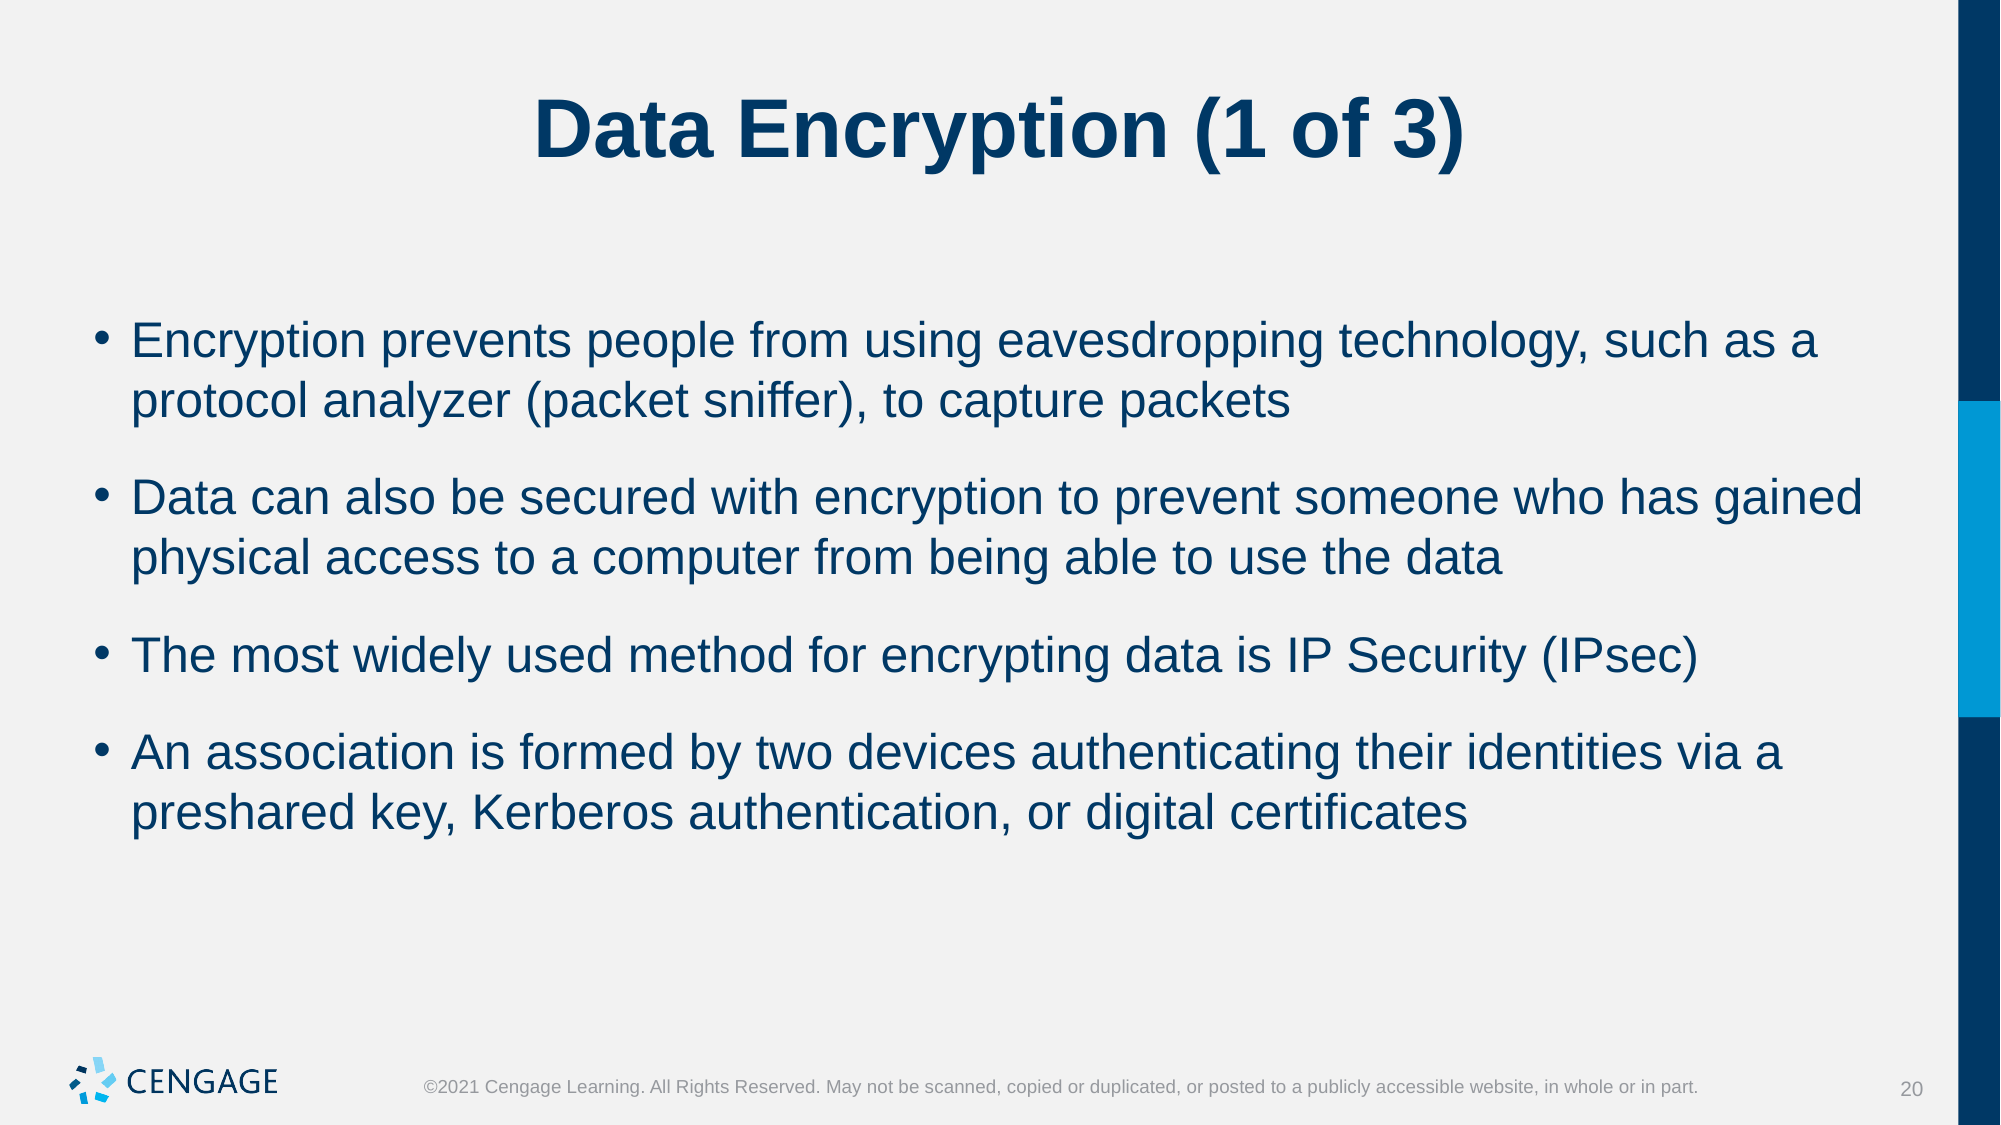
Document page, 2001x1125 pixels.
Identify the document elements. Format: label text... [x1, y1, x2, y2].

picture [69, 1057, 277, 1104]
list Encryption prevents people from using eavesdropping technology, such as a protocol analyzer (packet sniffer), to capture packets Data can also be secured with encryption to prevent someone who has gained physical access to a computer from being able to use the data The most widely used method for encrypting data is IP Security (IPsec) An association is formed by two devices authenticating their identities via a preshared key, Kerberos authentication, or digital certificates [78, 299, 1923, 1014]
title Data Encryption (1 of 3) [78, 77, 1923, 278]
